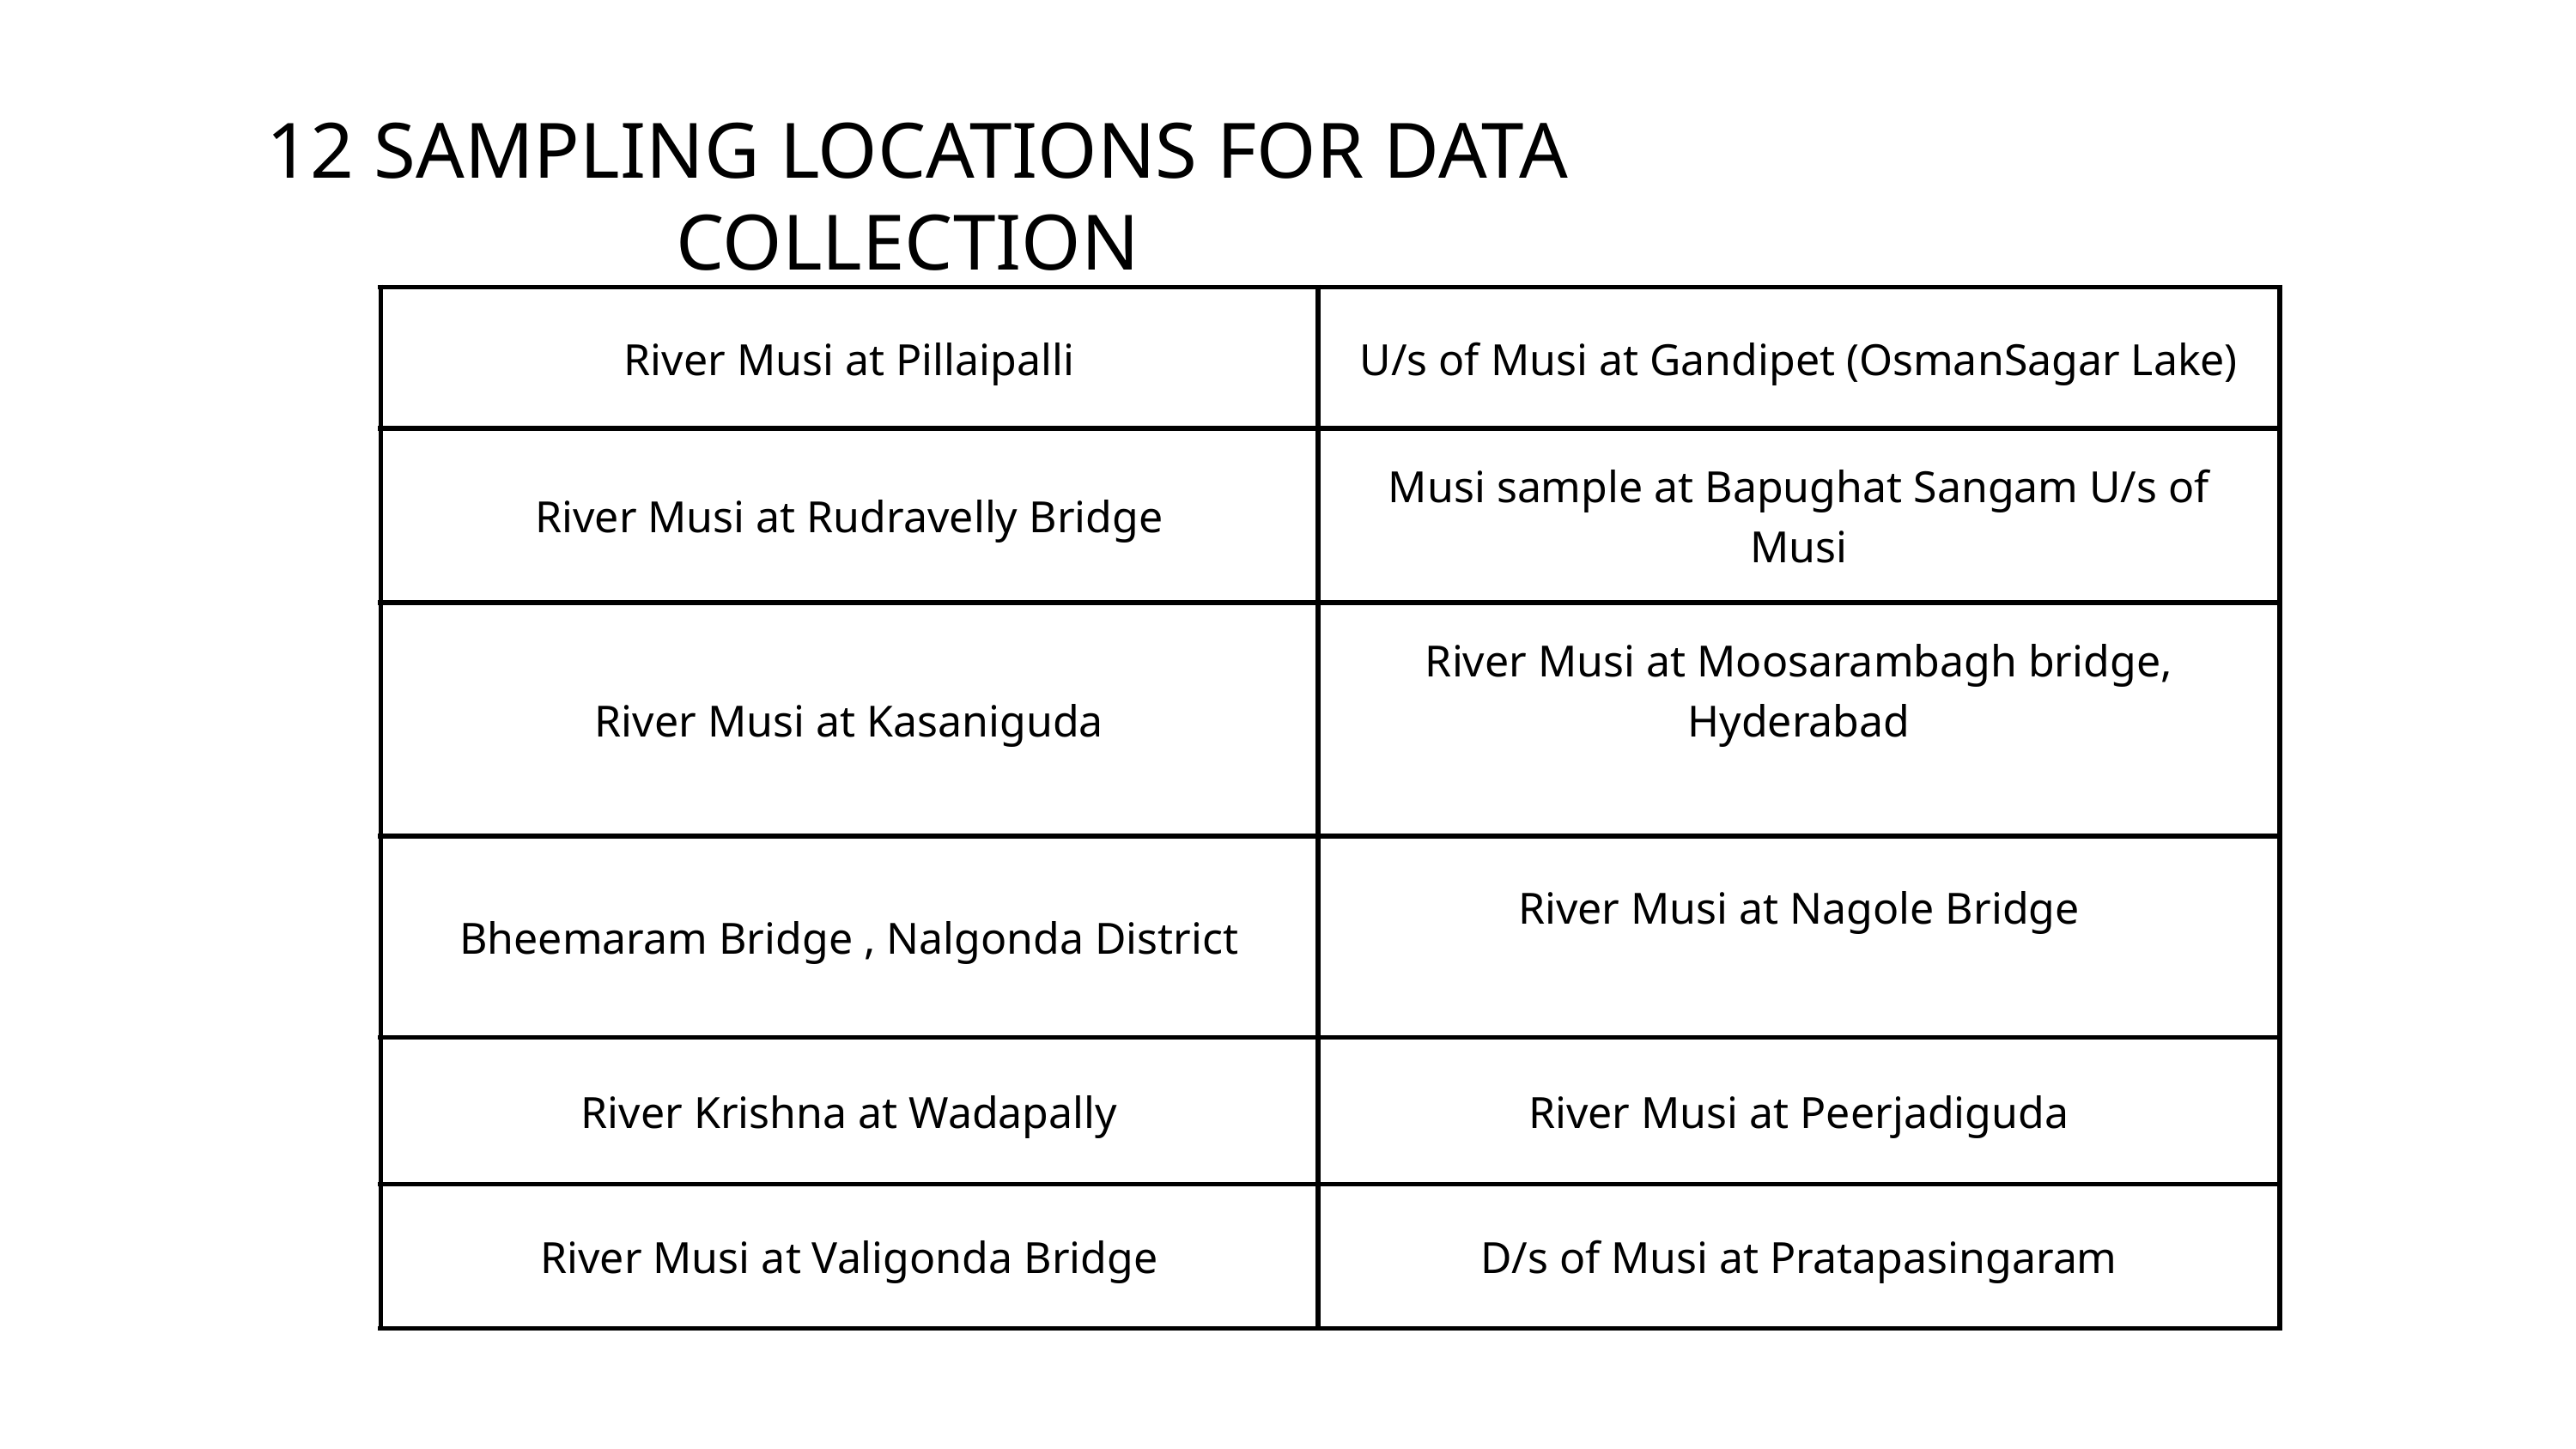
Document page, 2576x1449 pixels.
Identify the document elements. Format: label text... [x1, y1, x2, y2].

table_header River Musi at Pillaipalli [383, 289, 1315, 426]
table_cell D/s of Musi at Pratapasingaram [1321, 1186, 2277, 1326]
table_cell River Musi at Rudravelly Bridge [383, 431, 1315, 600]
table_cell River Musi at Nagole Bridge [1321, 839, 2277, 1035]
table_cell River Musi at Kasaniguda [383, 605, 1315, 834]
table_cell River Musi at Peerjadiguda [1321, 1040, 2277, 1182]
table_cell River Musi at Moosarambagh bridge, Hyderabad [1321, 605, 2277, 834]
table_cell River Musi at Valigonda Bridge [383, 1186, 1315, 1326]
table_cell River Krishna at Wadapally [383, 1040, 1315, 1182]
table_header U/s of Musi at Gandipet (OsmanSagar Lake) [1321, 289, 2277, 426]
table_cell Musi sample at Bapughat Sangam U/s of Musi [1321, 431, 2277, 600]
text_box 12 SAMPLING LOCATIONS FOR DATA COLLECTION [95, 101, 1720, 286]
table_cell Bheemaram Bridge , Nalgonda District [383, 839, 1315, 1035]
